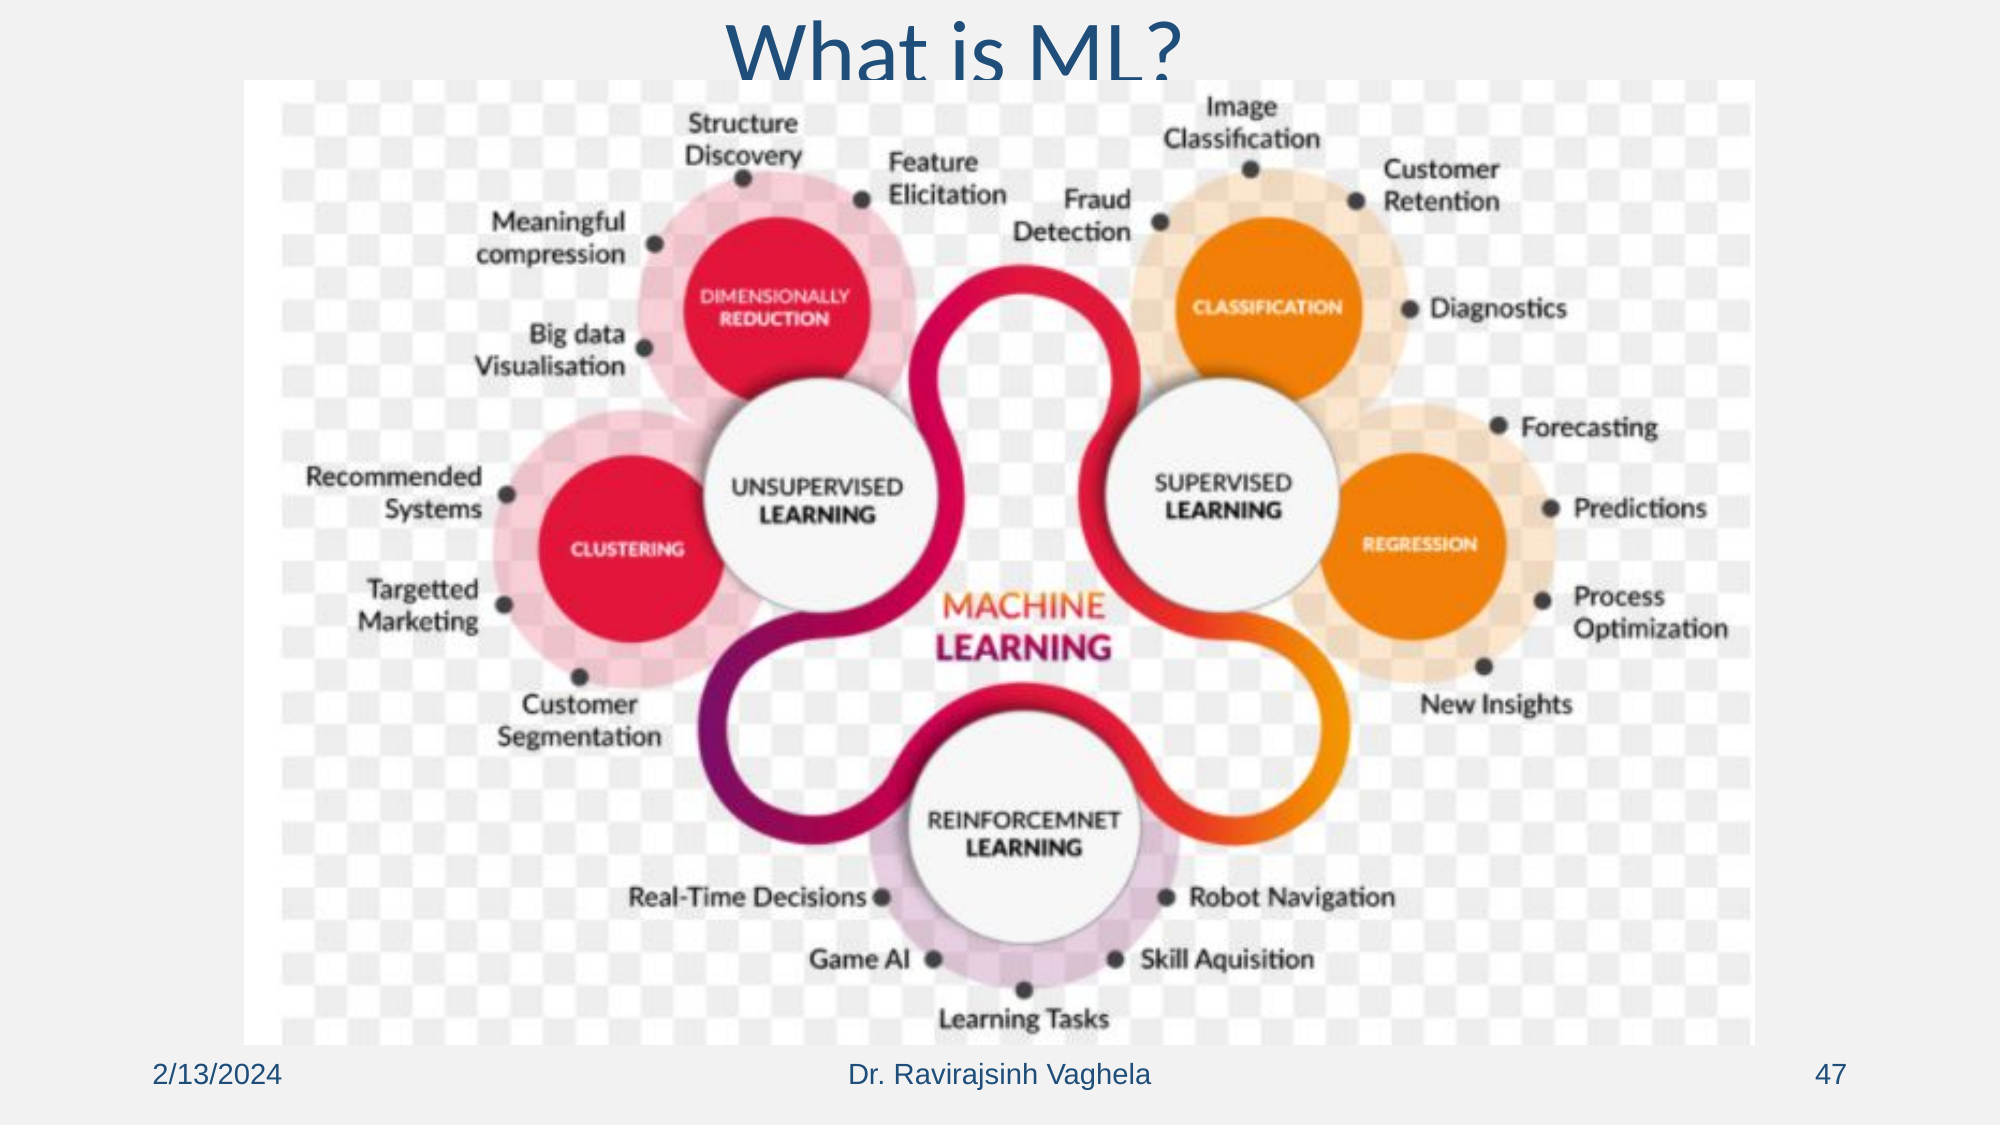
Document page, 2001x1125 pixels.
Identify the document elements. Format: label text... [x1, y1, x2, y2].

slide_number ‹#› [1412, 1042, 1863, 1103]
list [244, 80, 1756, 1045]
footer Dr. Ravirajsinh Vaghela [662, 1054, 1338, 1103]
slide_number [137, 1042, 588, 1103]
title What is ML? [93, 0, 1819, 164]
